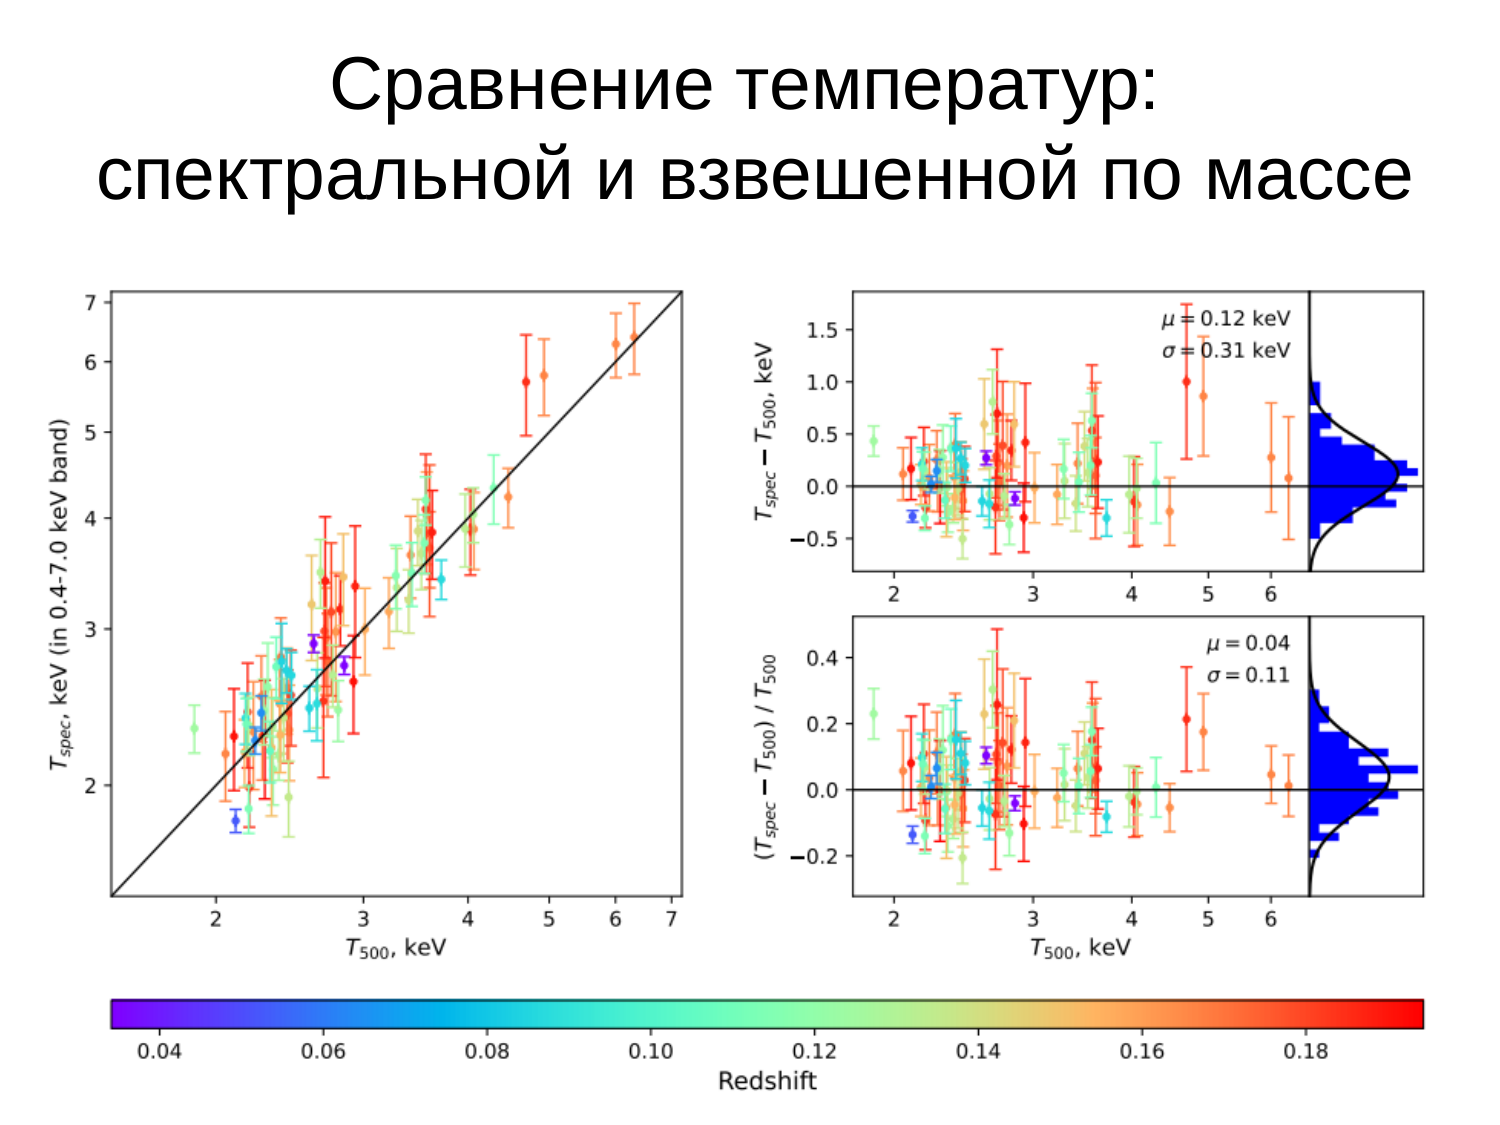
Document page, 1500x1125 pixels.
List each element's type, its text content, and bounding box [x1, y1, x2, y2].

picture [0, 177, 1500, 1125]
text_box Сравнение температур: спектральной и взвешенной по массе [11, 30, 1500, 175]
